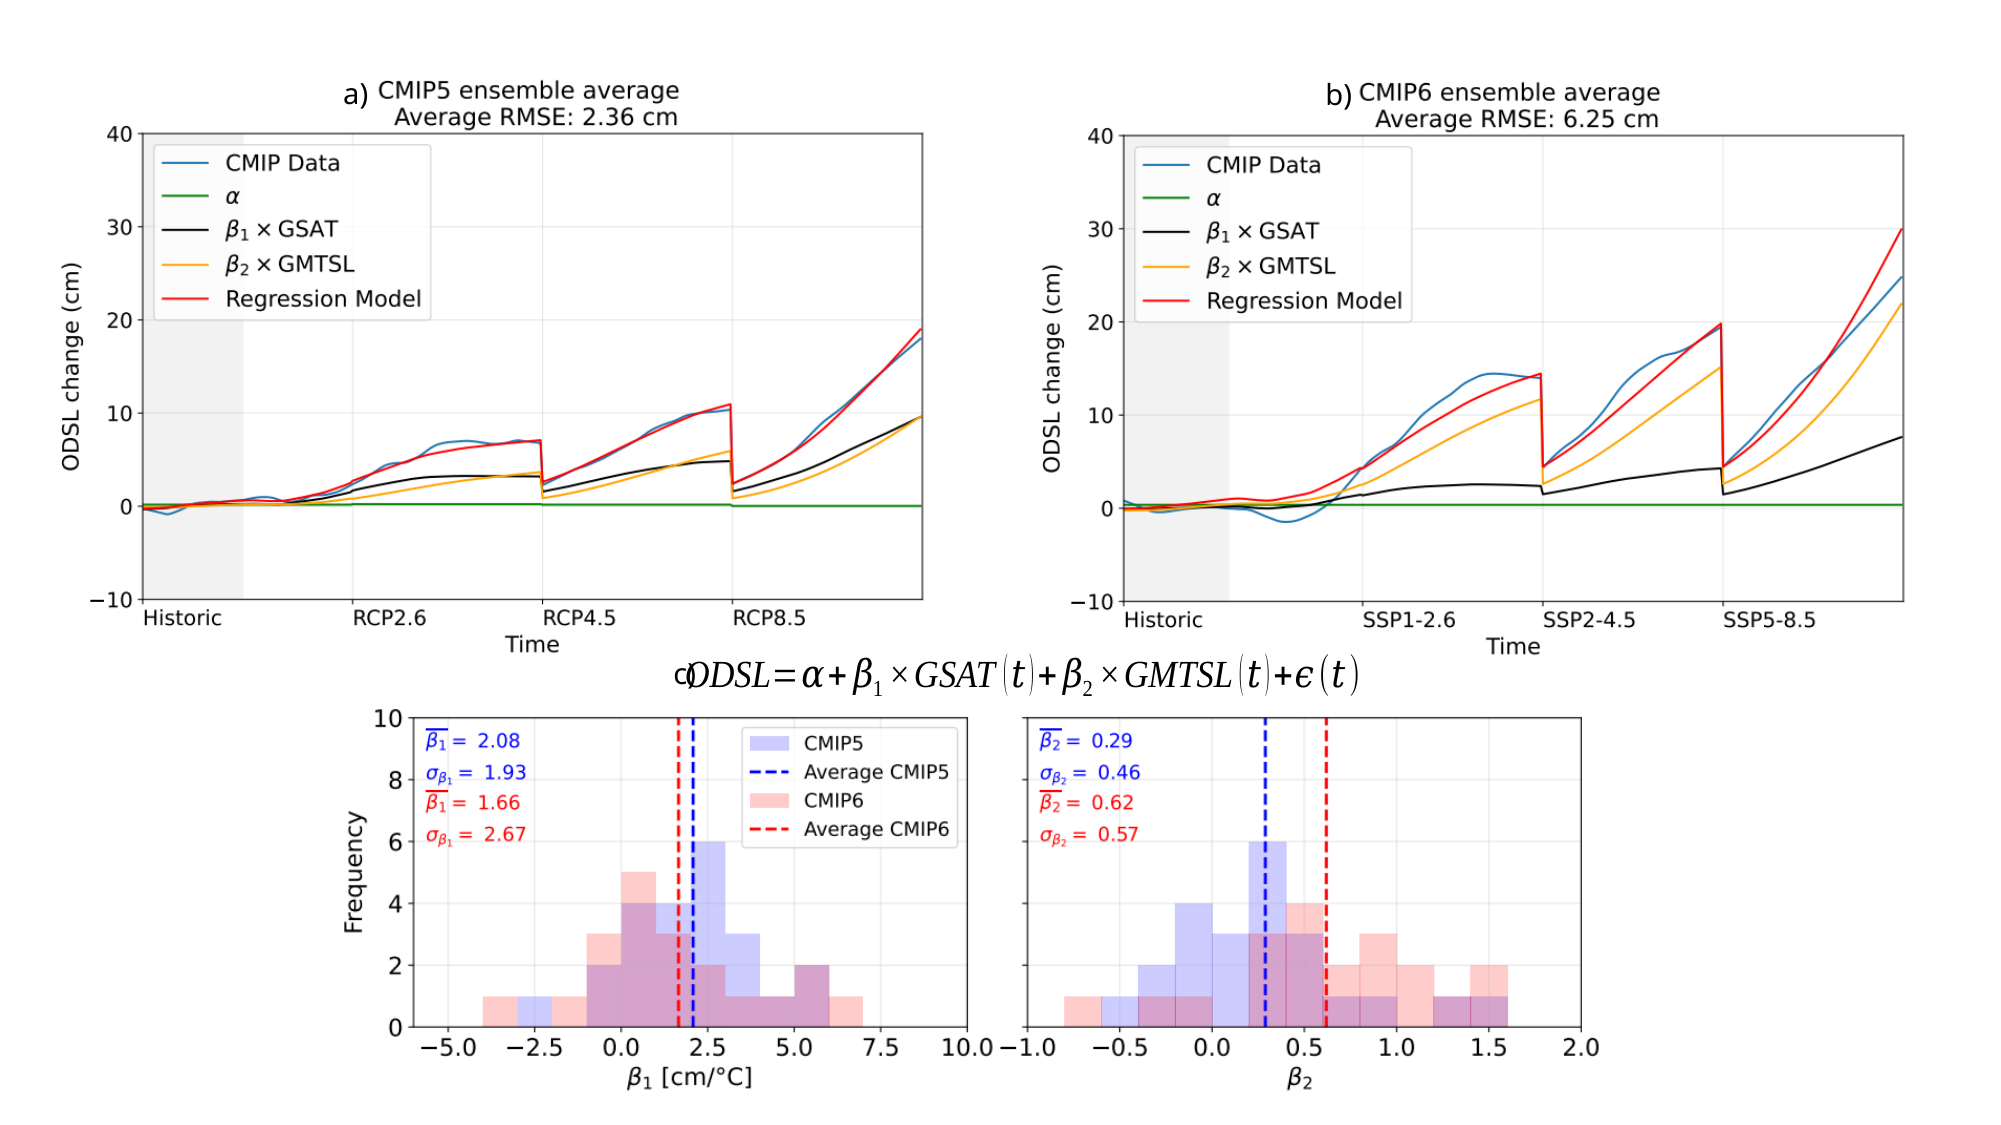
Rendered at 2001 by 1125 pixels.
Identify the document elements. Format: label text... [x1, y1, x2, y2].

picture [333, 698, 1609, 1101]
text_box c) [650, 664, 720, 698]
picture [17, 61, 2000, 666]
